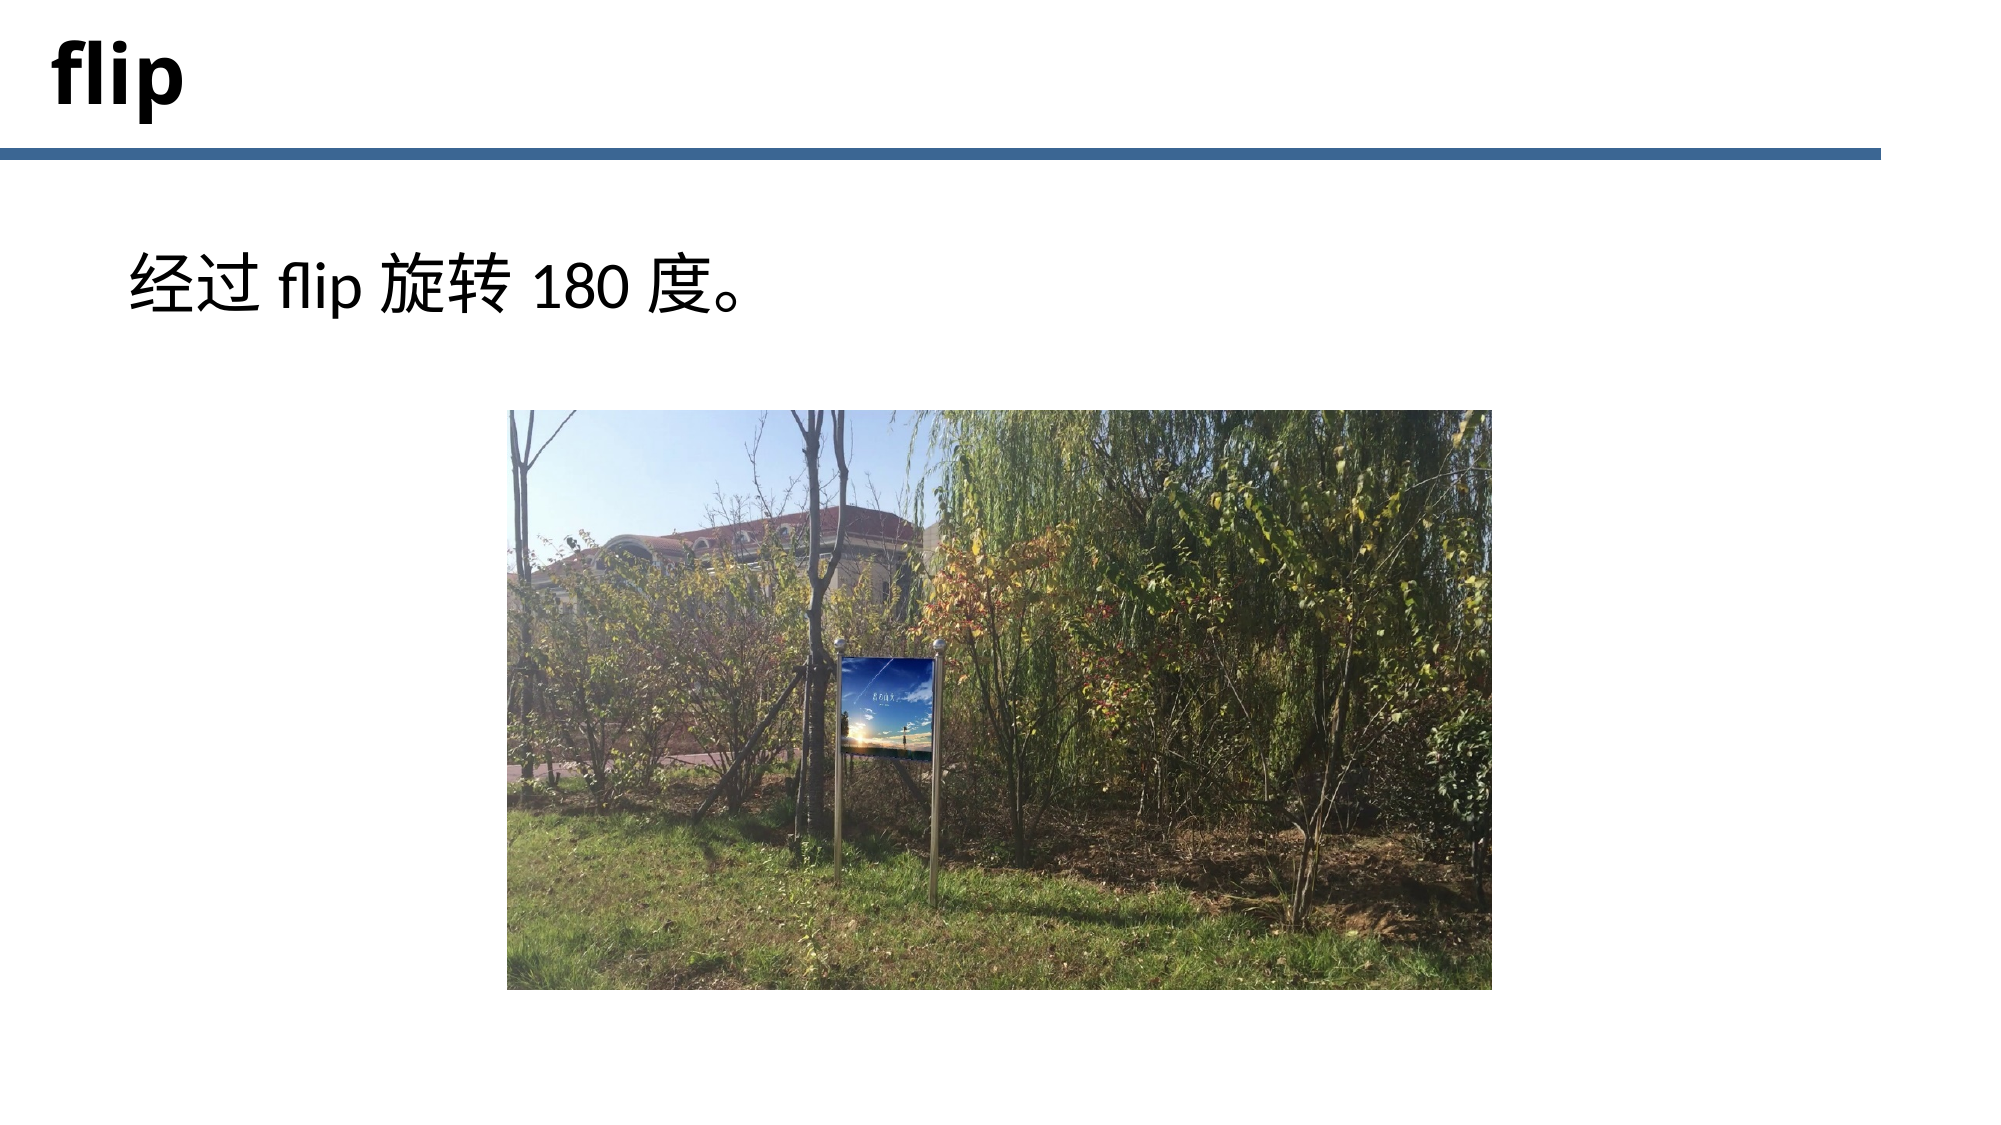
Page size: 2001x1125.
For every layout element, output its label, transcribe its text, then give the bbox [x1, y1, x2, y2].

picture [507, 410, 1492, 990]
text_box 经过flip旋转180度。 [114, 234, 795, 329]
text_box flip [35, 13, 1158, 129]
